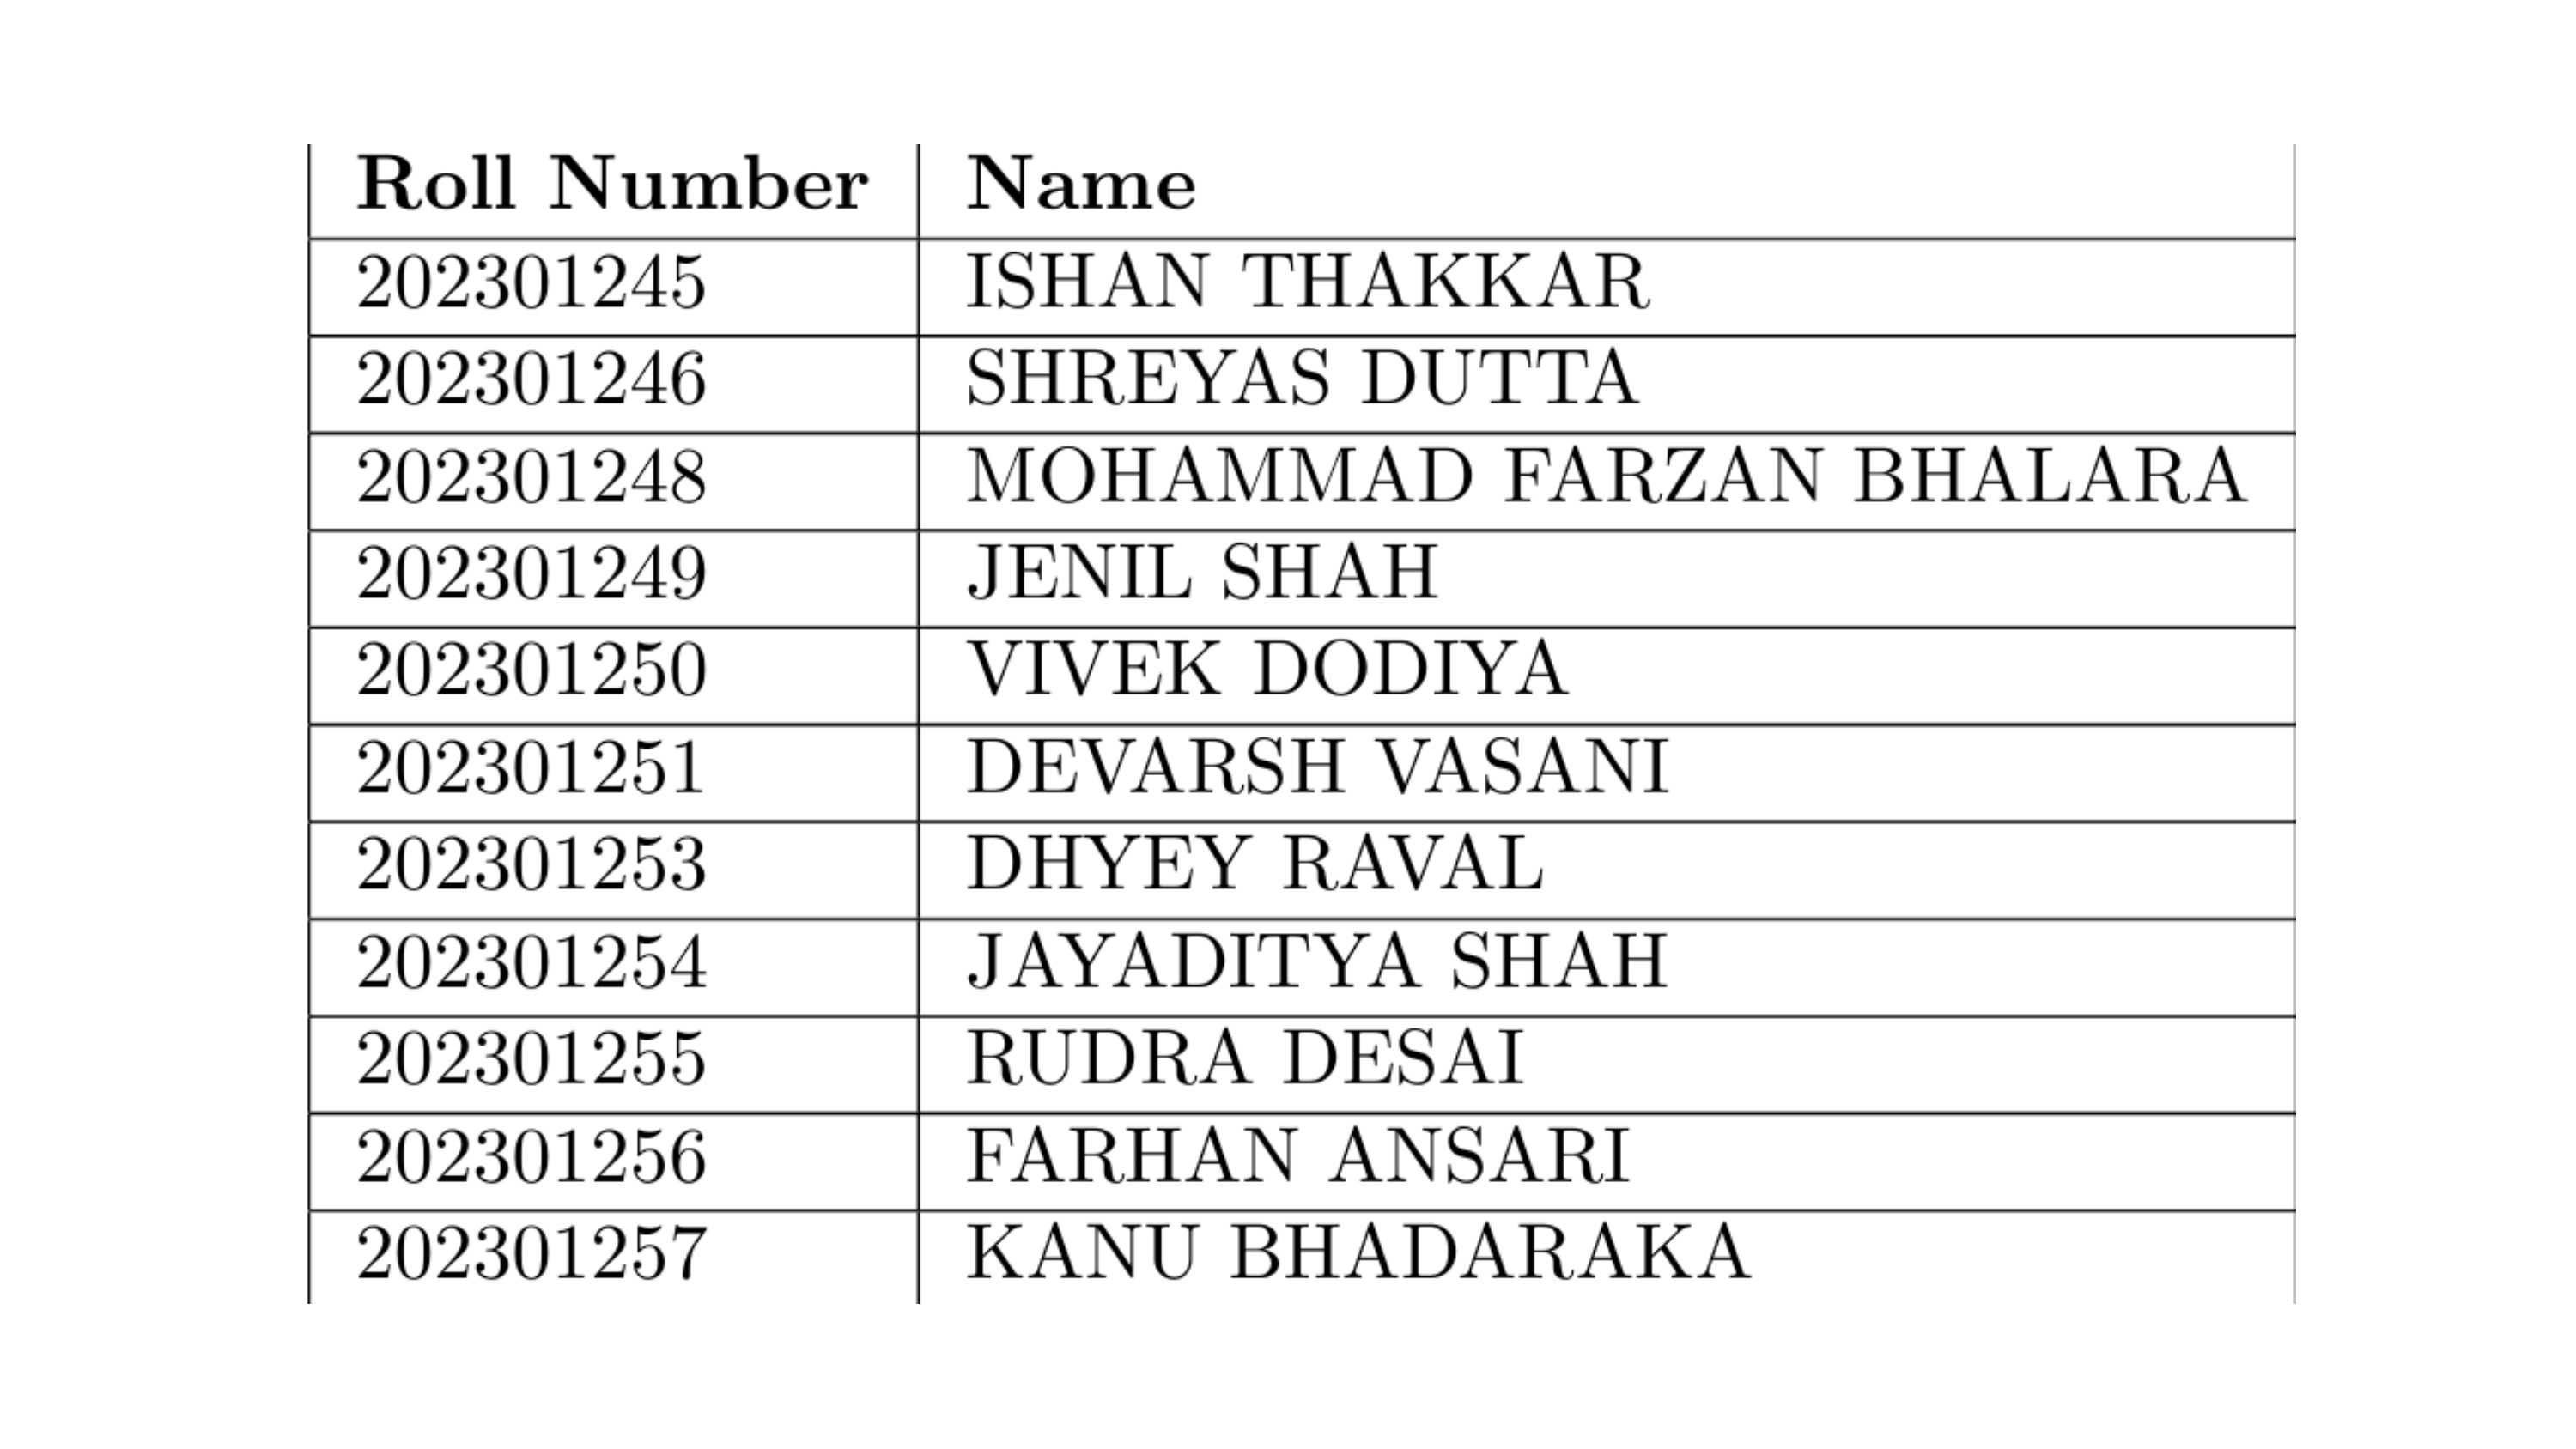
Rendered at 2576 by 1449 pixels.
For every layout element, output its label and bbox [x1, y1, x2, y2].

text_box [307, 144, 2296, 1304]
